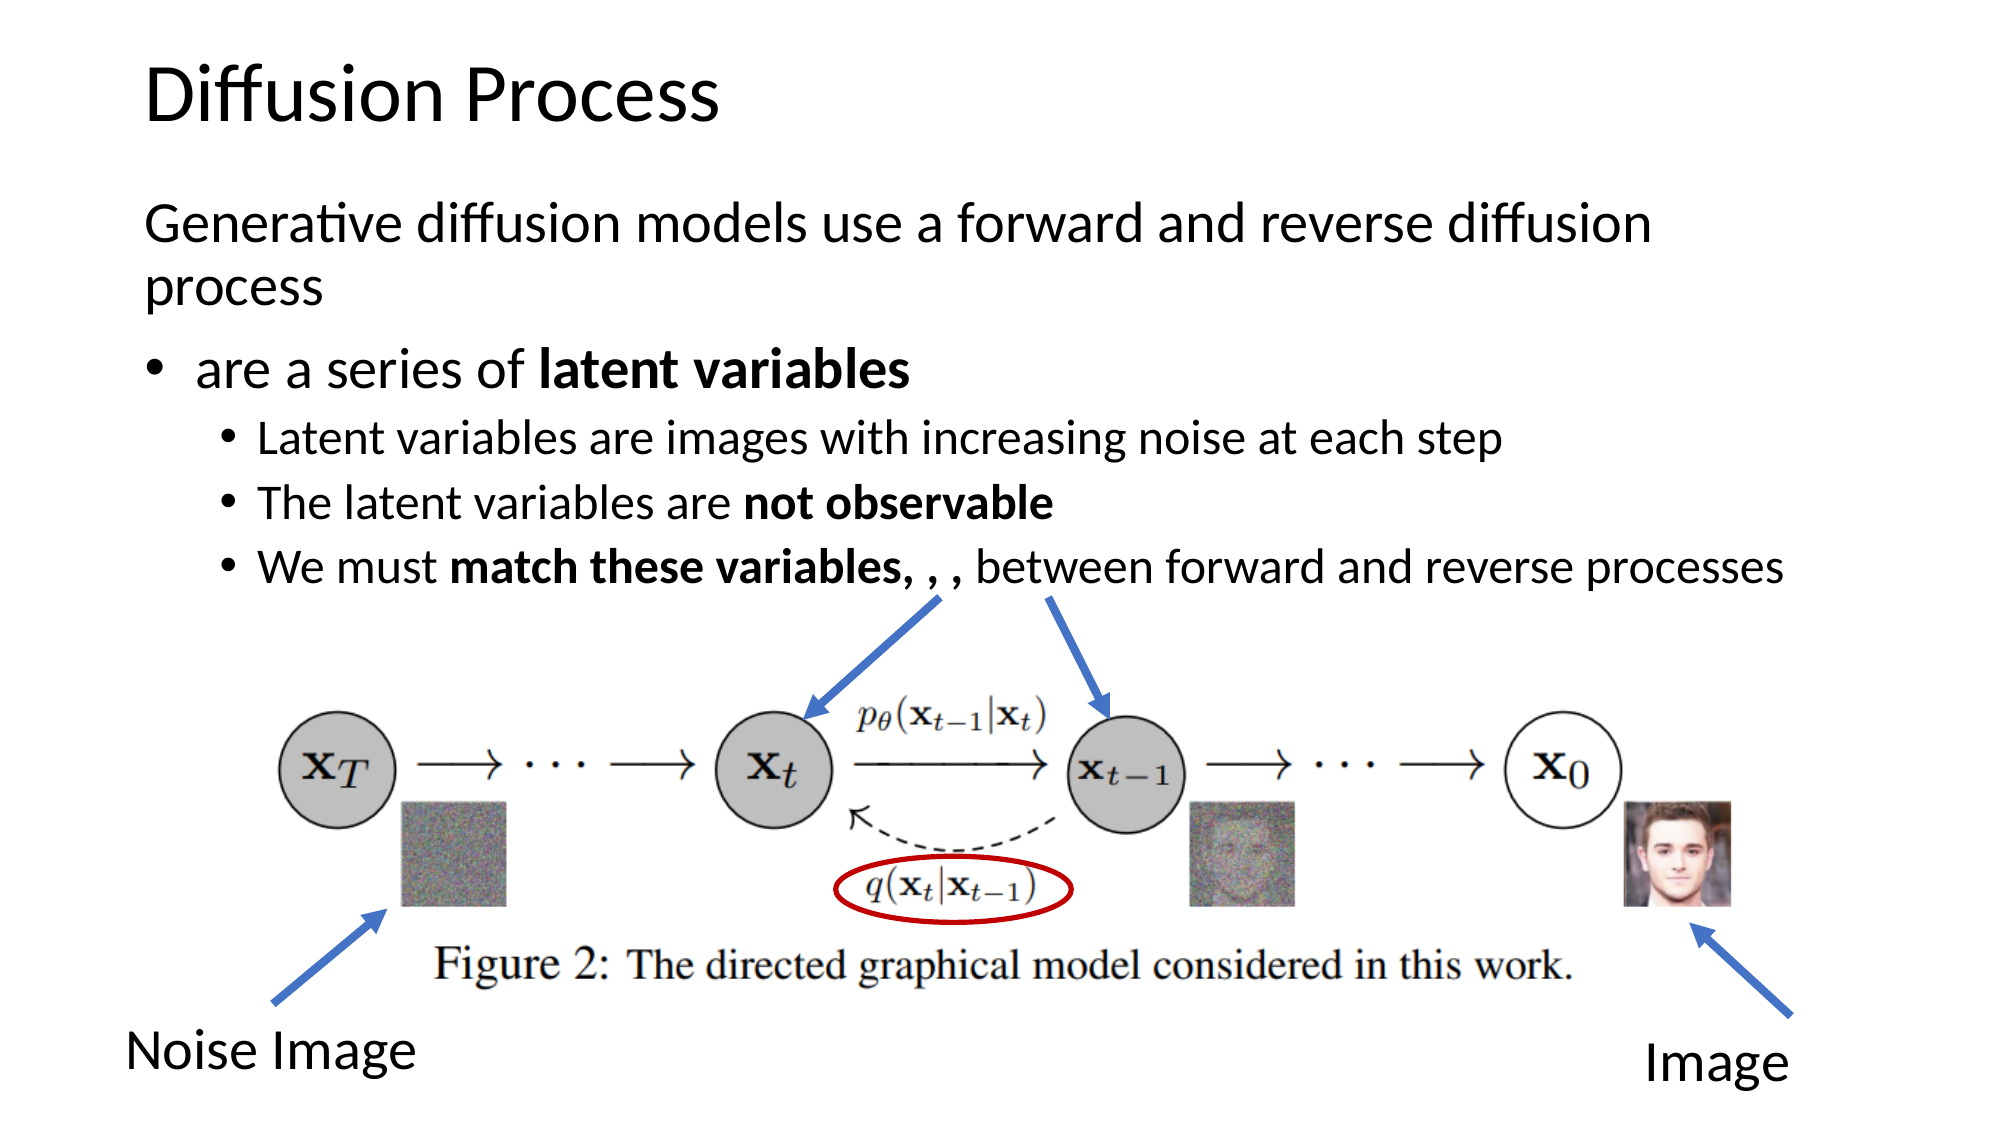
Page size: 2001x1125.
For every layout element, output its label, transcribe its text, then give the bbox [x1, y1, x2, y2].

picture [257, 688, 1743, 1004]
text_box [802, 597, 940, 720]
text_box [272, 908, 388, 1005]
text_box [1048, 597, 1110, 720]
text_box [1689, 922, 1791, 1017]
title Diffusion Process [129, 22, 1855, 166]
